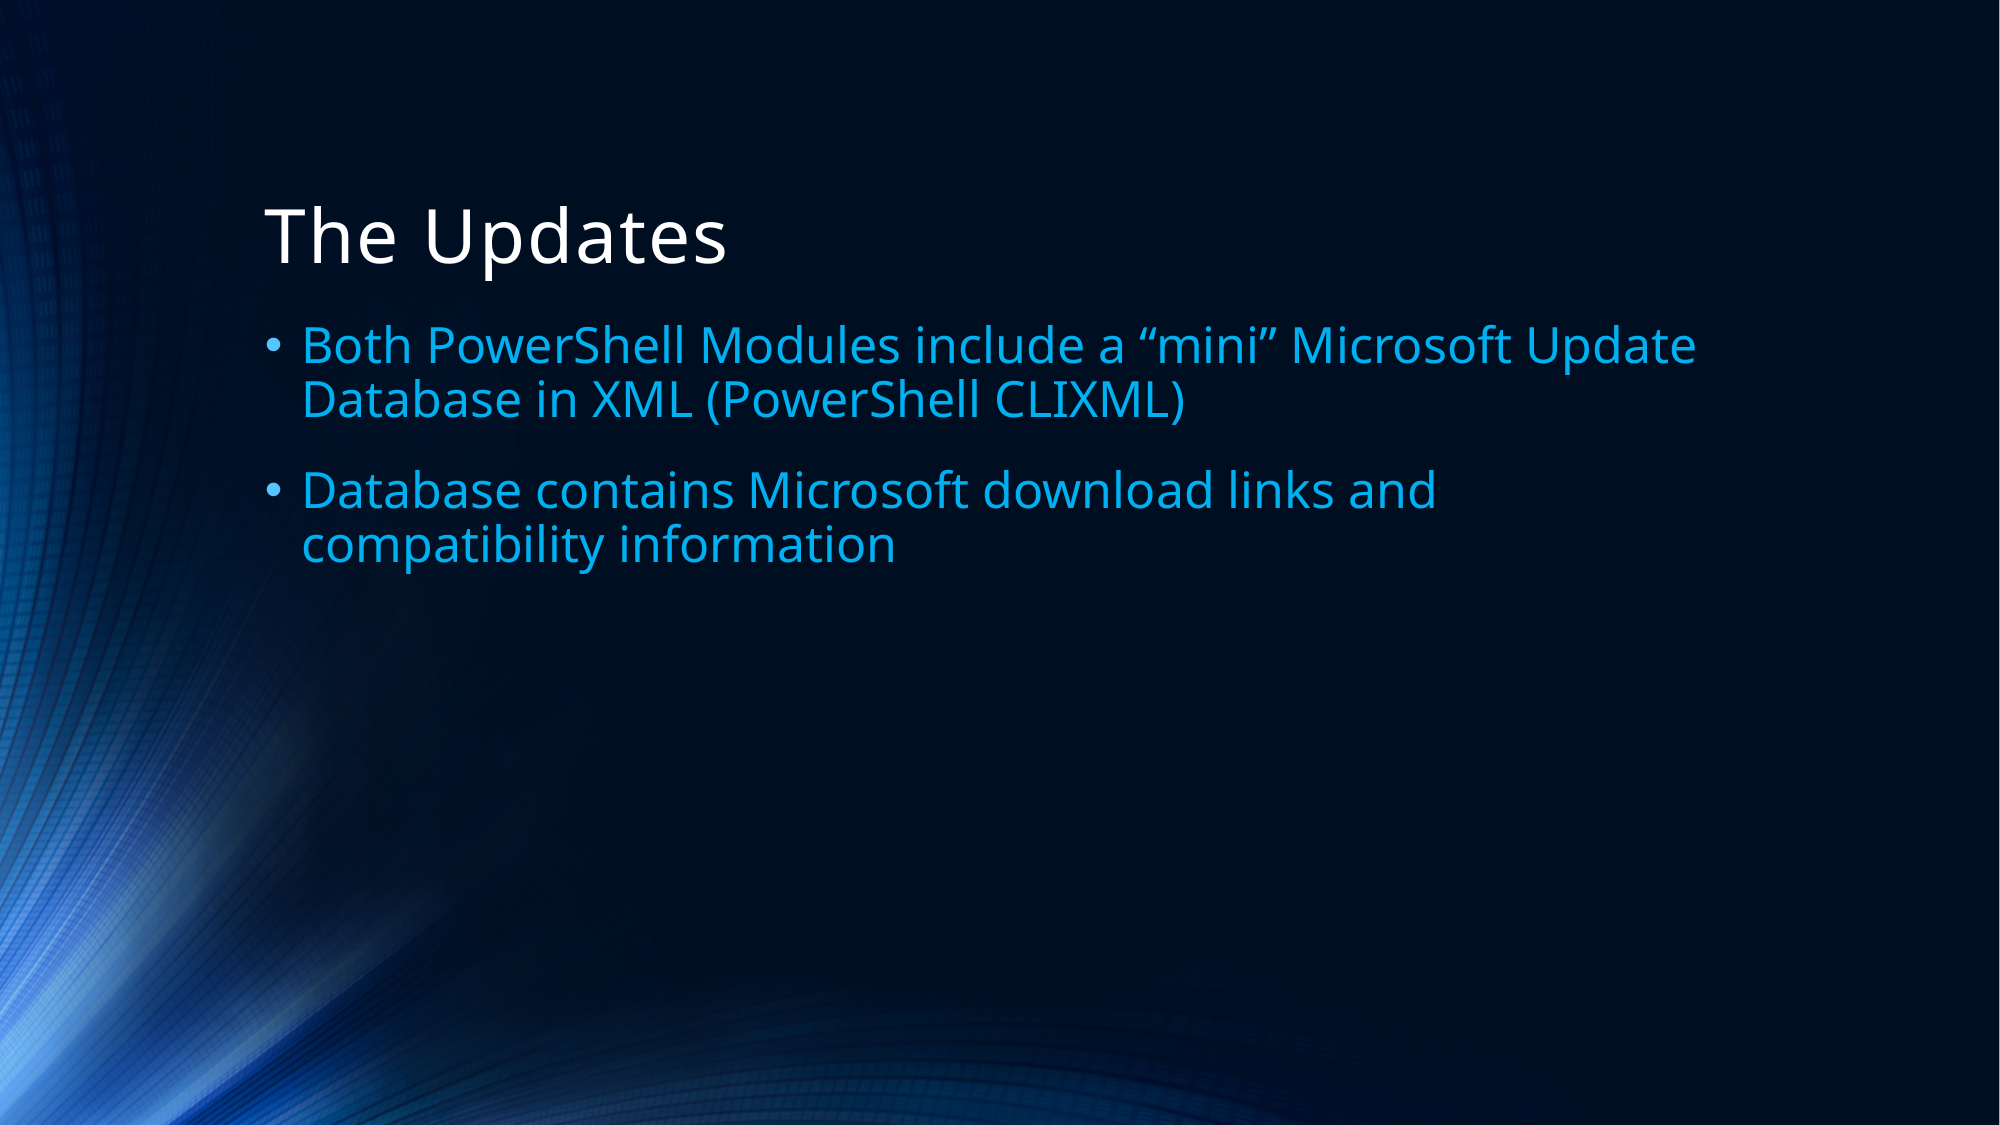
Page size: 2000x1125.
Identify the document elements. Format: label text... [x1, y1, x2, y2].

picture [0, 0, 2000, 1125]
list Both PowerShell Modules include a “mini” Microsoft Update Database in XML (PowerShell CLIXML) Database contains Microsoft download links and compatibility information [249, 312, 1749, 988]
title The Updates [249, 62, 1750, 288]
